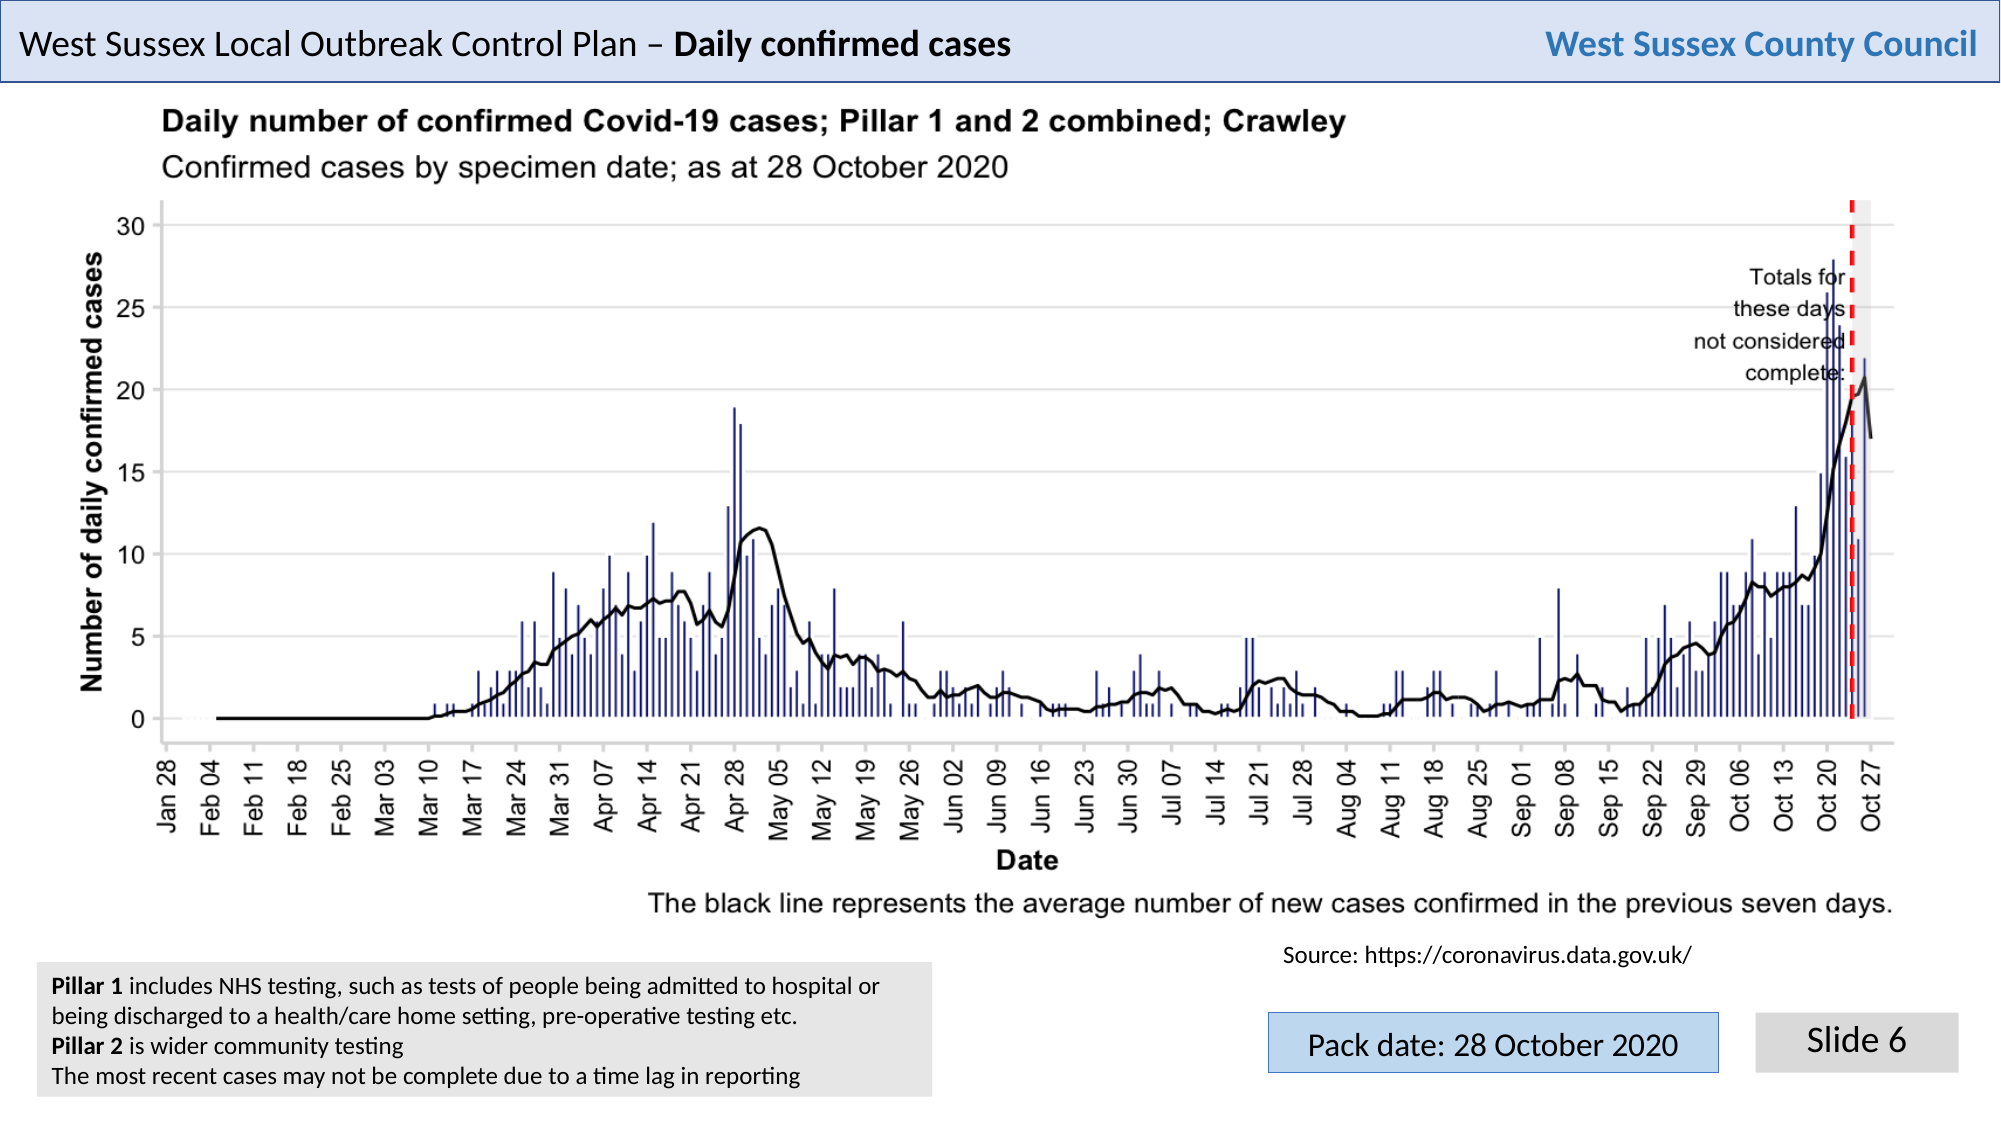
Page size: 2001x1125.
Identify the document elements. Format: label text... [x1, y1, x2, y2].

list Source: https://coronavirus.data.gov.uk/ [1268, 935, 1912, 995]
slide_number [1268, 1012, 1719, 1073]
list Slide 6 [1755, 1012, 1959, 1073]
picture [63, 91, 1912, 935]
